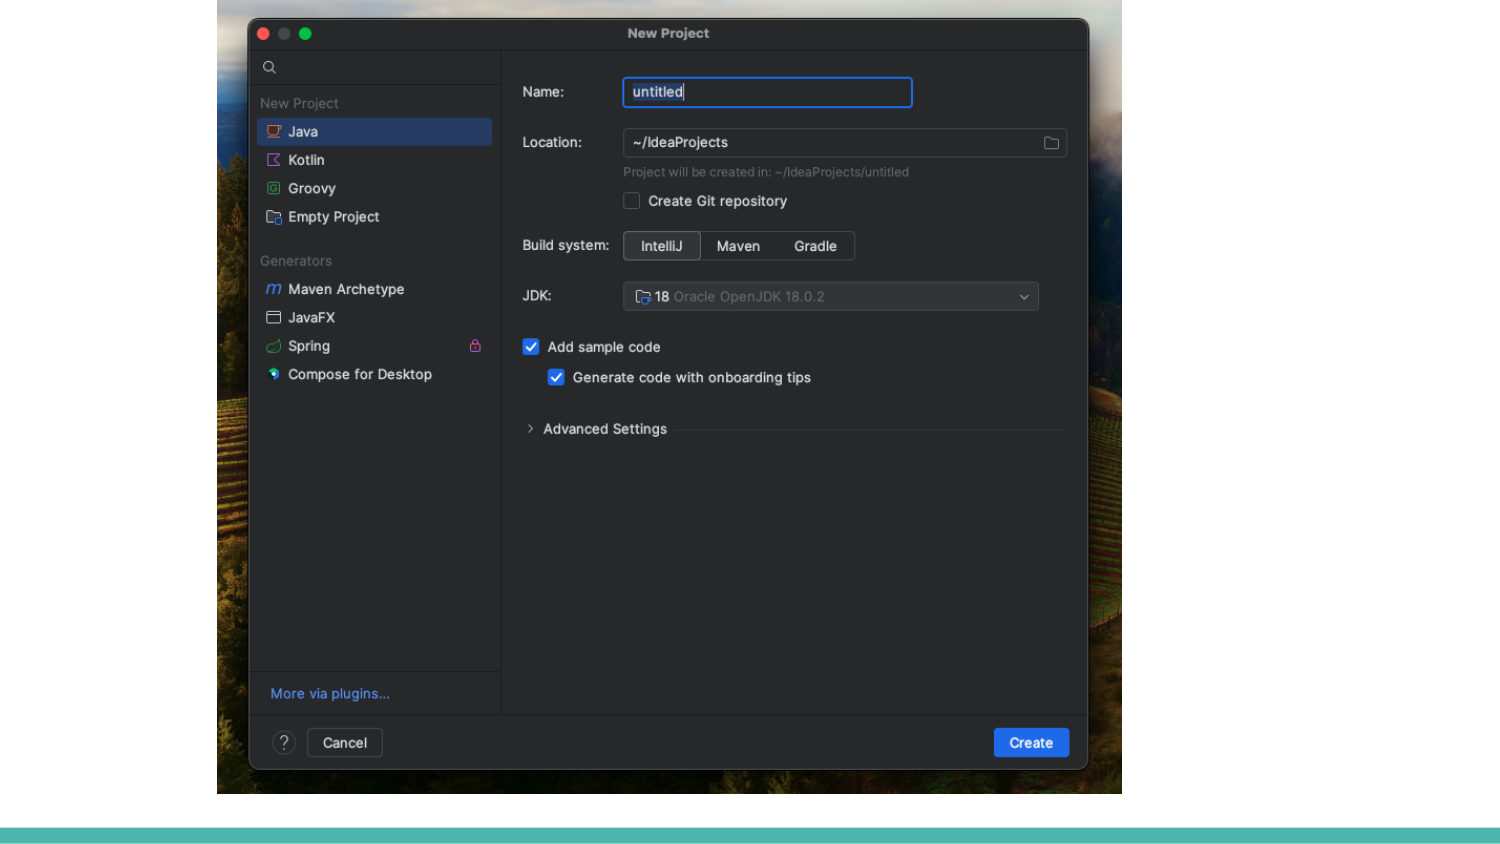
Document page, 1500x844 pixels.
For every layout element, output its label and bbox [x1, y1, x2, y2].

picture [217, 0, 1122, 794]
